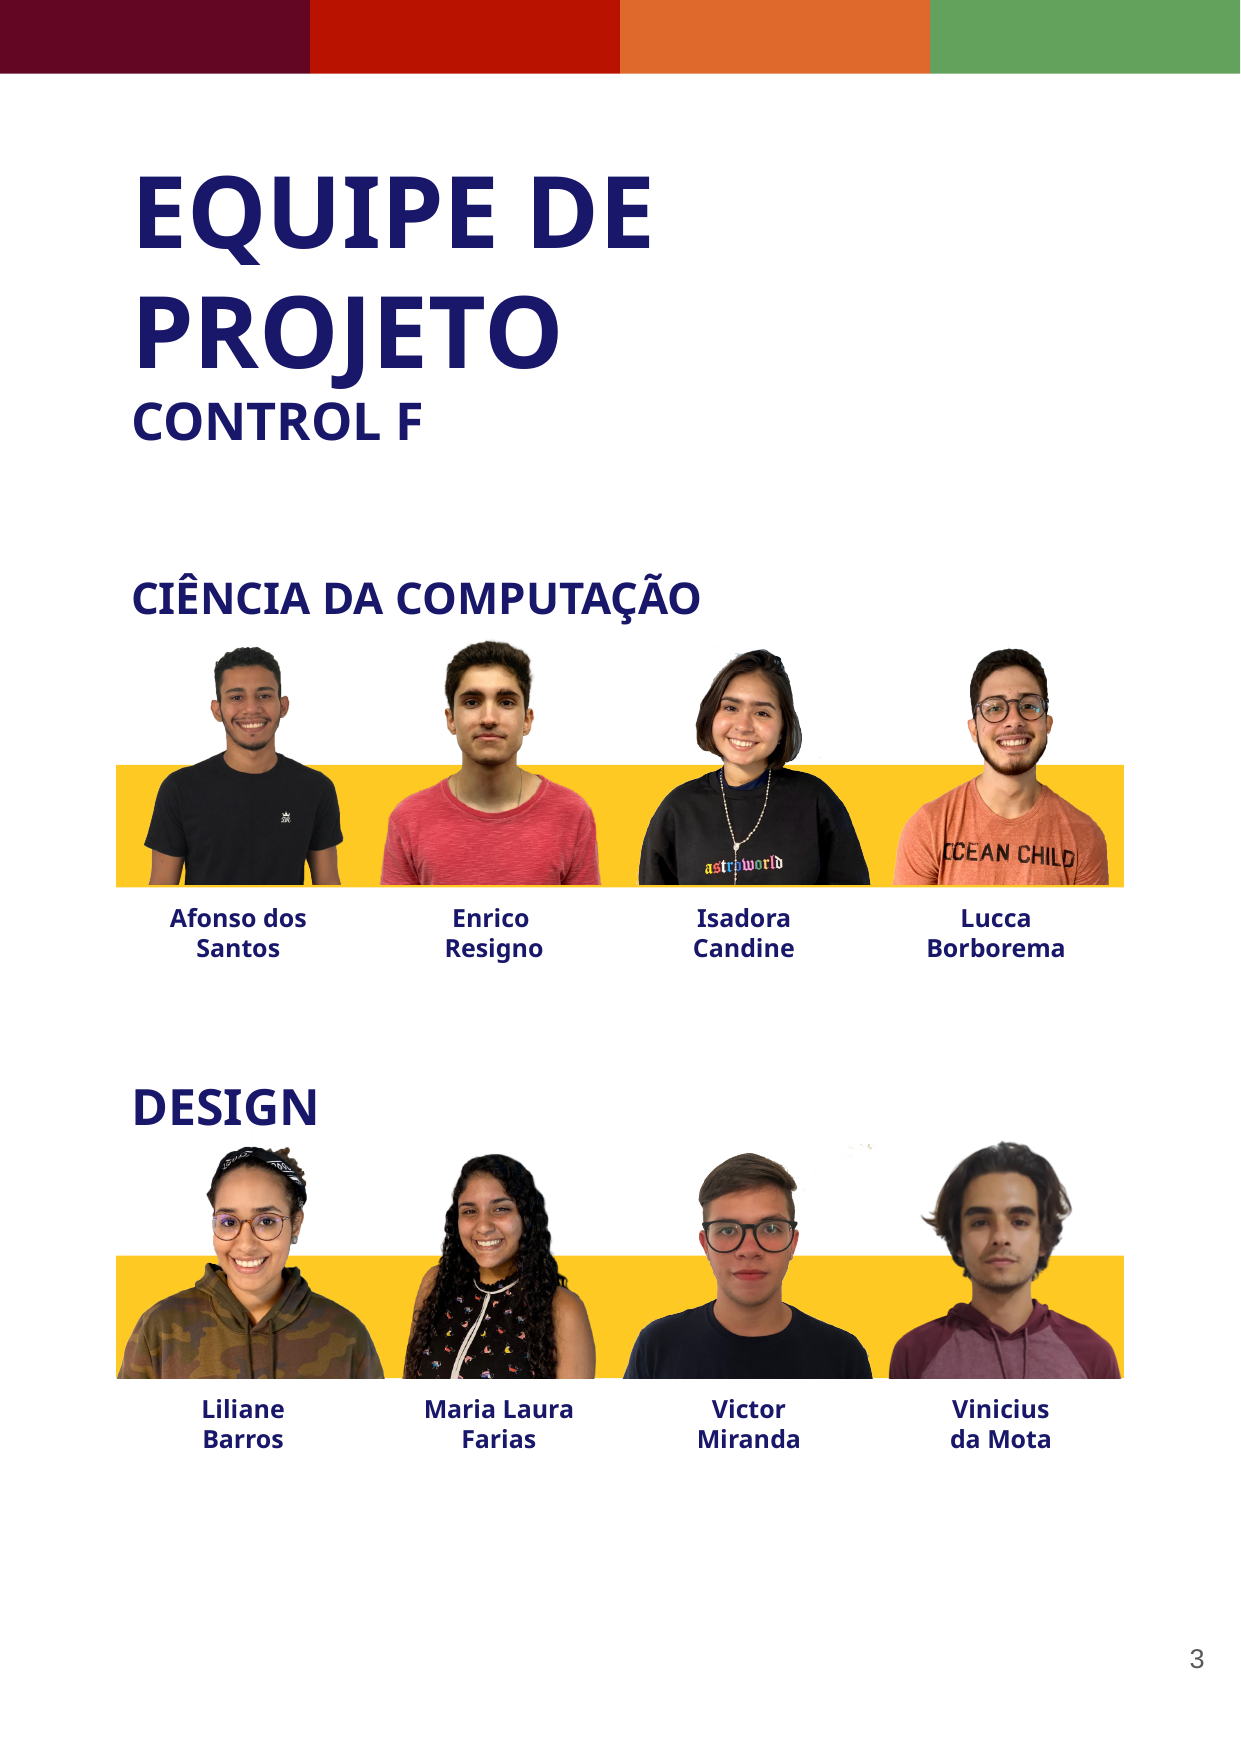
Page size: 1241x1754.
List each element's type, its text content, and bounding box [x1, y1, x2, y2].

text_box Vinicius da Mota [874, 1386, 1127, 1456]
text_box [310, 0, 620, 74]
picture [74, 1125, 1127, 1379]
text_box [620, 0, 931, 74]
text_box [0, 0, 310, 74]
text_box DESIGN [116, 1060, 1124, 1138]
picture [96, 632, 1125, 885]
text_box CIÊNCIA DA COMPUTAÇÃO [116, 555, 1124, 634]
slide_number ‹#› [1149, 1590, 1224, 1725]
text_box EQUIPE DE PROJETO CONTROL F [116, 133, 735, 457]
text_box [931, 0, 1241, 74]
text_box Maria Laura Farias [372, 1387, 622, 1456]
text_box Liliane Barros [117, 1387, 370, 1456]
text_box Afonso dos Santos [112, 893, 365, 965]
text_box Victor Miranda [622, 1387, 874, 1456]
text_box Lucca Borborema [870, 894, 1122, 965]
text_box Isadora Candine [618, 894, 870, 965]
text_box Enrico Resigno [368, 894, 618, 965]
